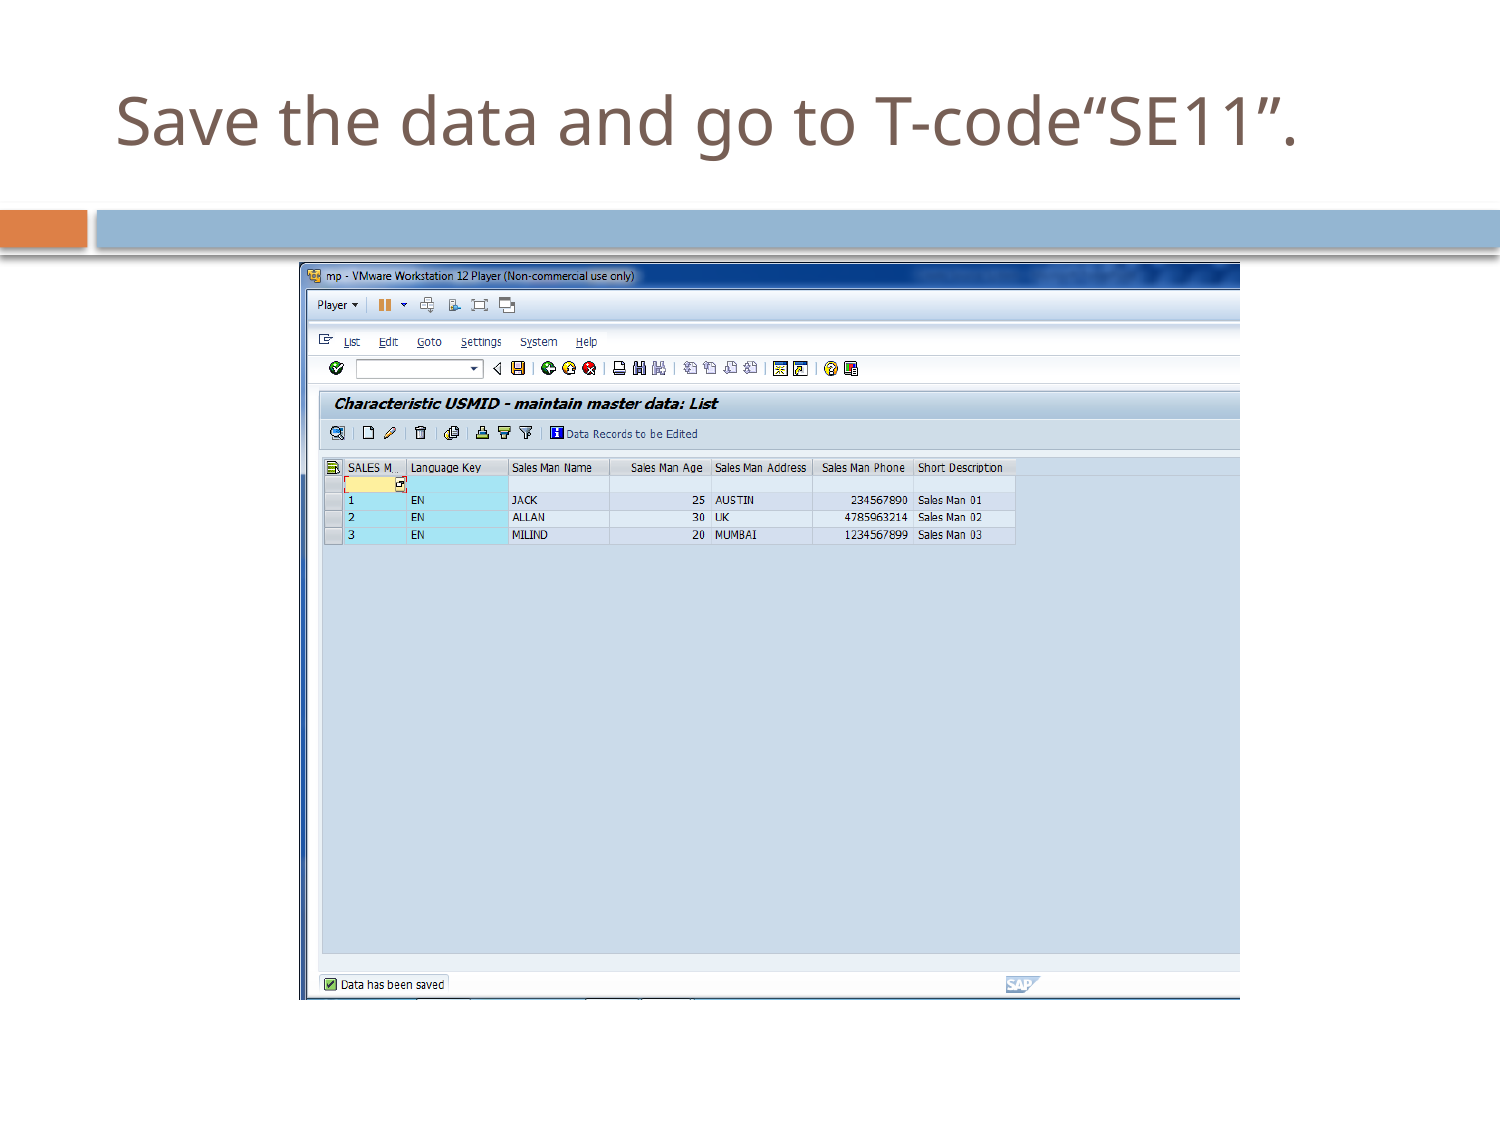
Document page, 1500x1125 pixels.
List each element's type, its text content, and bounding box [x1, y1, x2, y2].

title Save the data and go to T-code“SE11”. [100, 37, 1438, 200]
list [298, 262, 1240, 1001]
